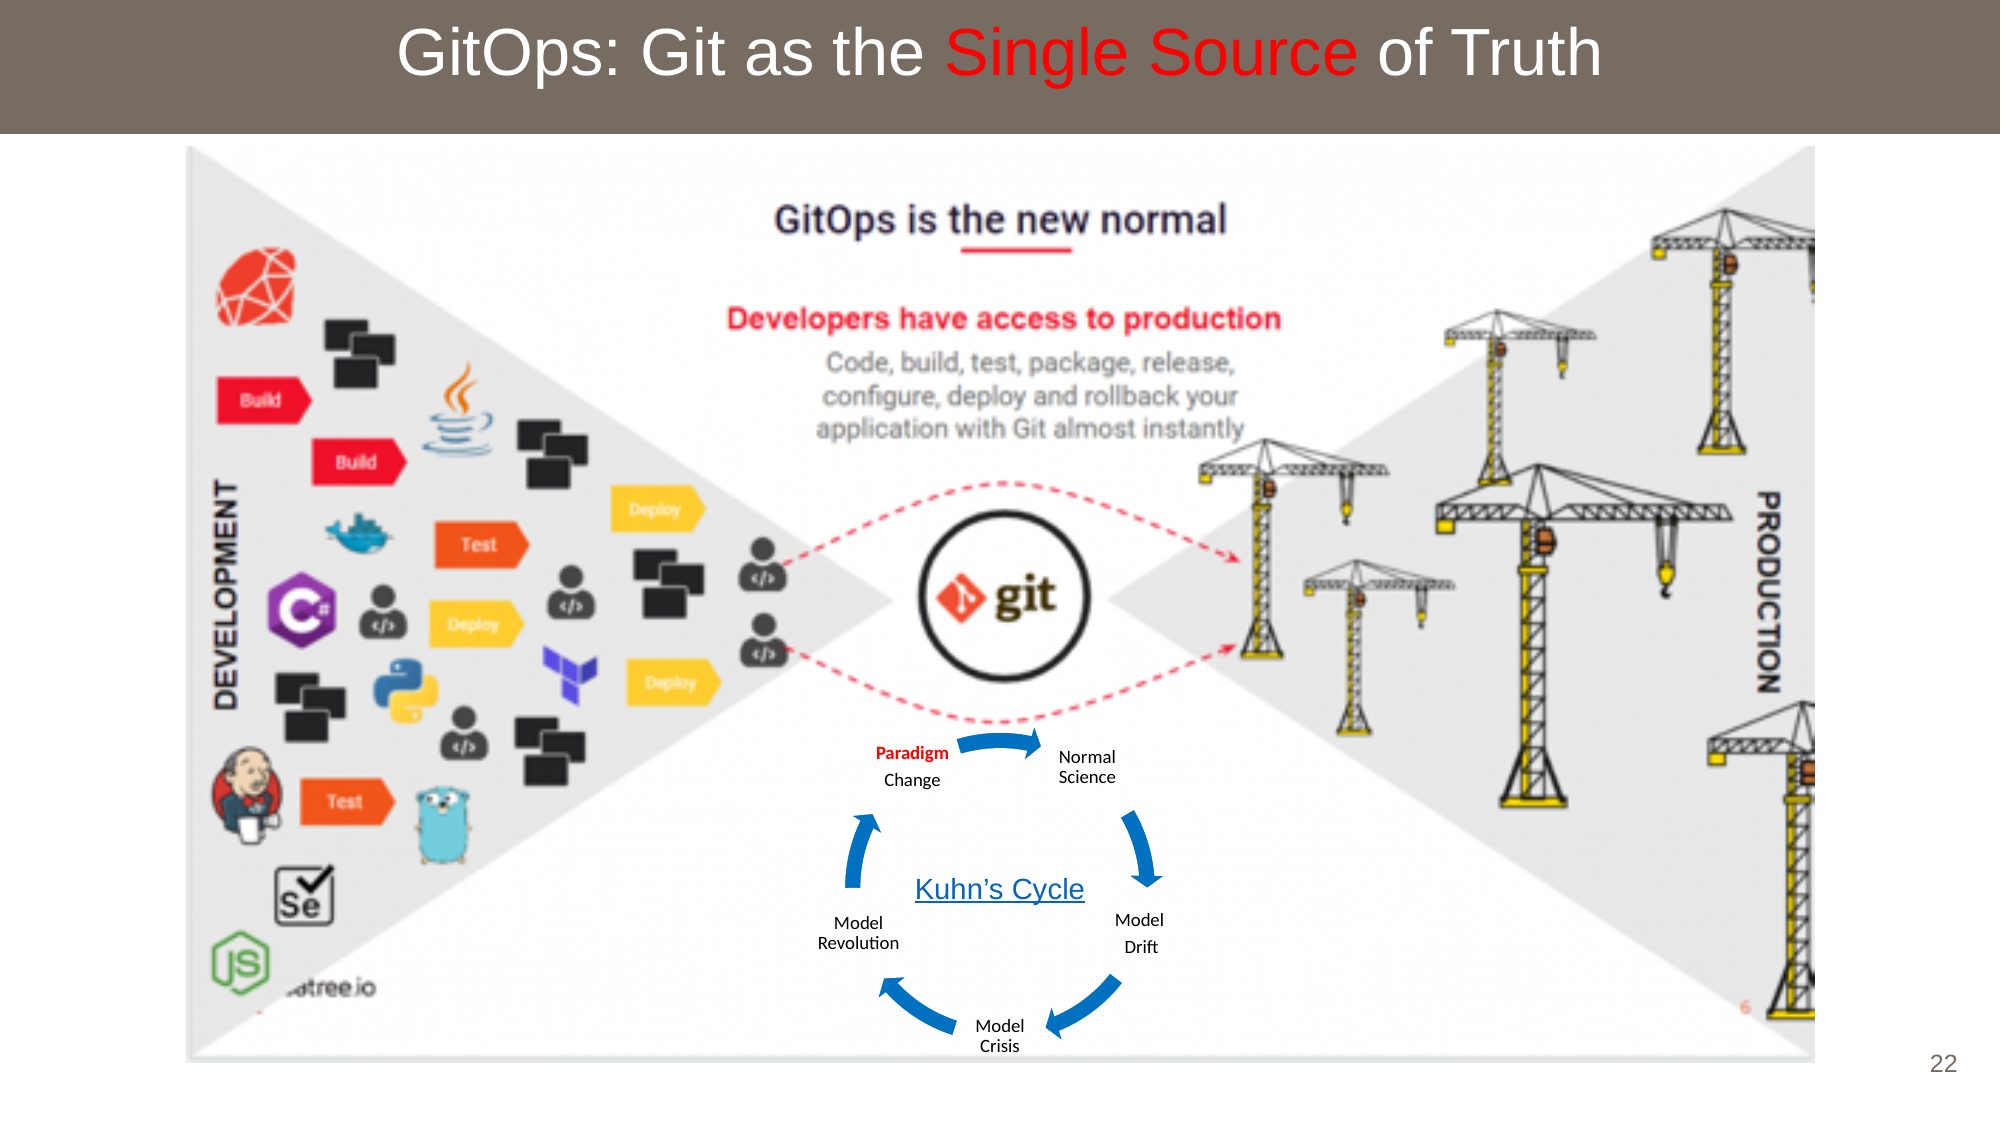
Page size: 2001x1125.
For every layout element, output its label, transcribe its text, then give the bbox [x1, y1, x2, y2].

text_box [813, 719, 1187, 1082]
picture [184, 146, 1815, 1064]
slide_number ‹#› [1853, 1019, 1974, 1106]
title GitOps: Git as the Single Source of Truth [68, 3, 1932, 129]
